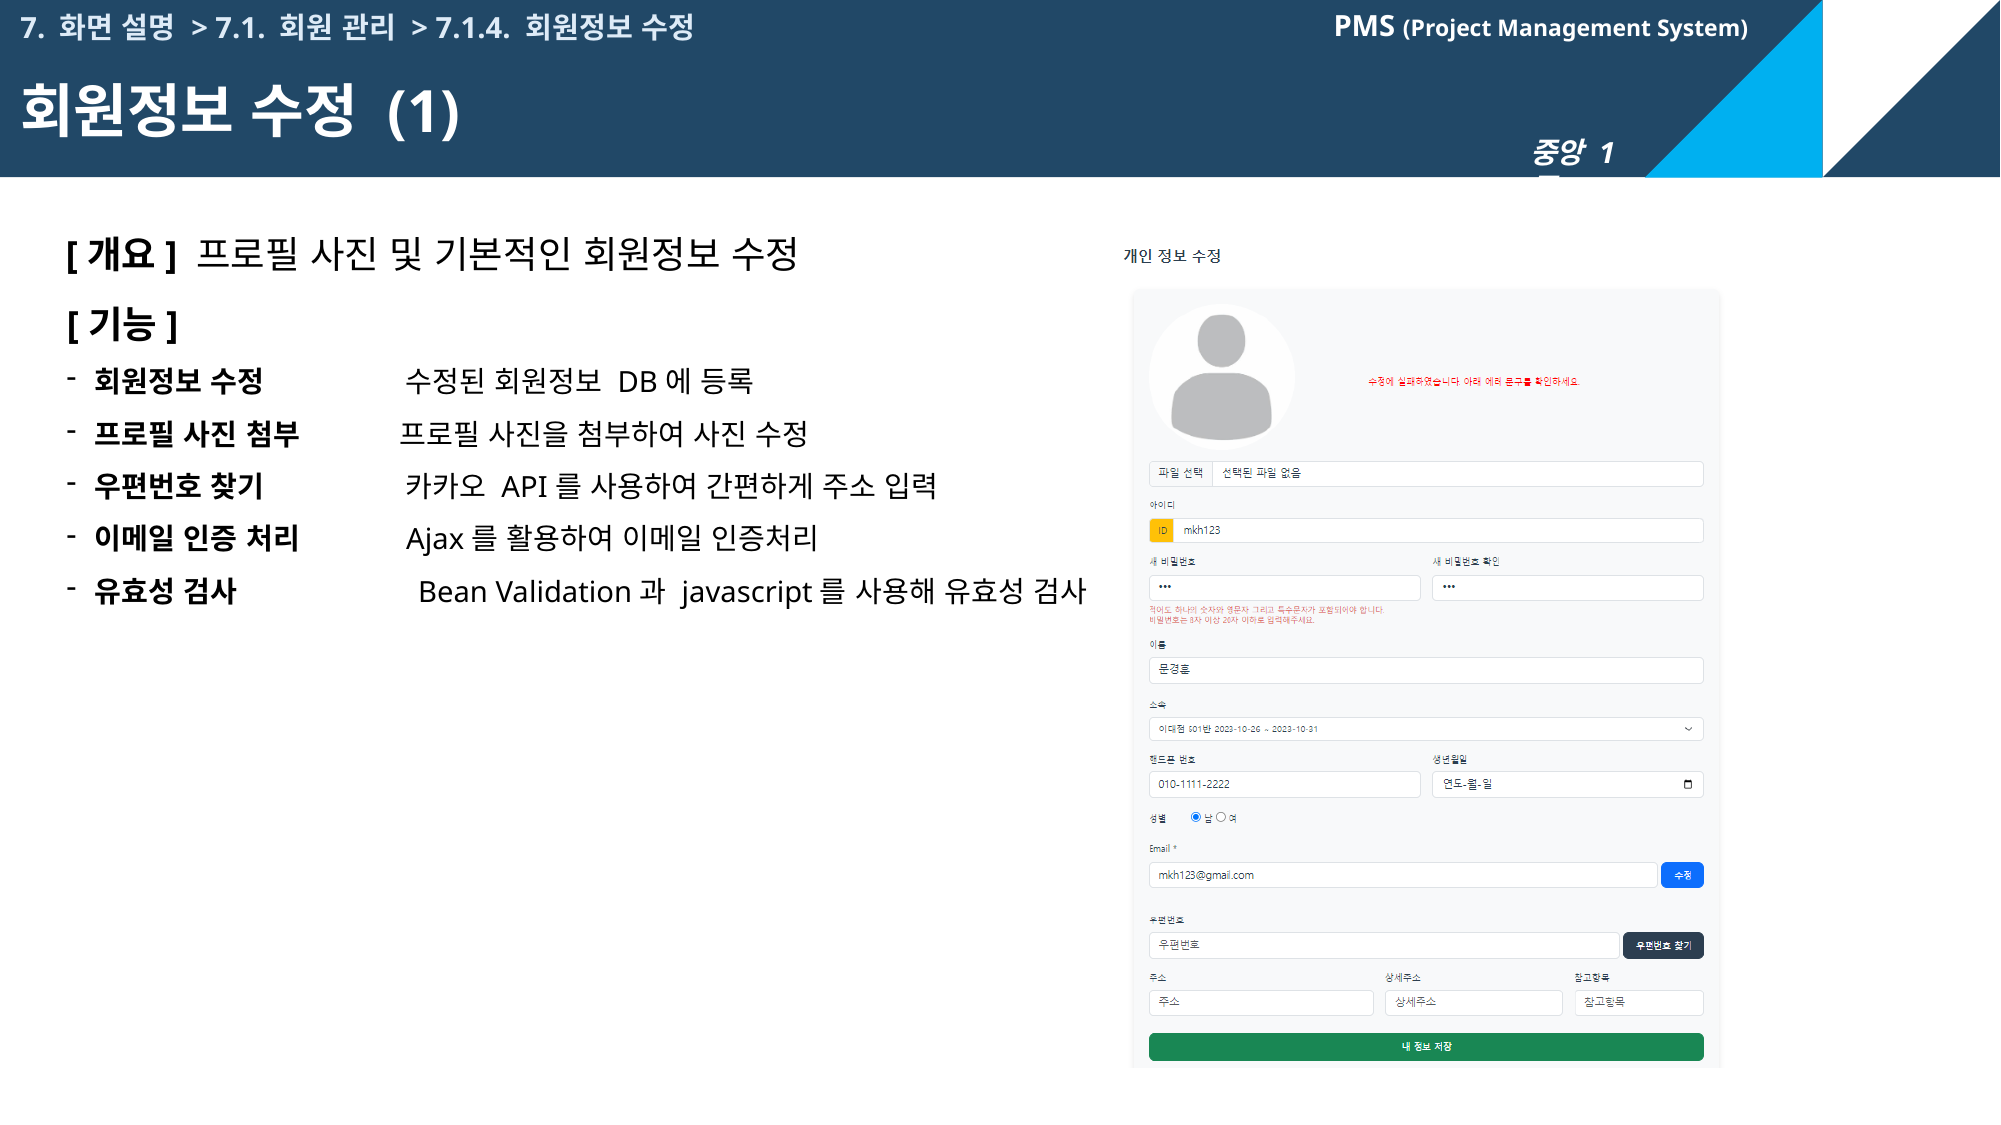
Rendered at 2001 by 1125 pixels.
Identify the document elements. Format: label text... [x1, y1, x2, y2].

list 회원정보 수정 (1) [5, 58, 1285, 169]
text_box [개요] 프로필 사진 및 기본적인 회원정보 수정 [46, 203, 1367, 282]
text_box [기능] 회원정보 수정 수정된 회원정보 DB에 등록 프로필 사진 첨부 프로필 사진을 첨부하여 사진 수정 우편번호 찾기 카카오 API를 사용하여 간편하게 주소 입력 이메일 인증 처리 Ajax를 활용하여 이메일 인증처리 유효성 검사 Bean Validation과 javascript를 사용해 유효성 검사 [32, 285, 1114, 670]
picture [1114, 240, 1729, 1068]
list 7. 화면 설명 > 7.1. 회원 관리 > 7.1.4. 회원정보 수정 [5, 1, 1245, 58]
